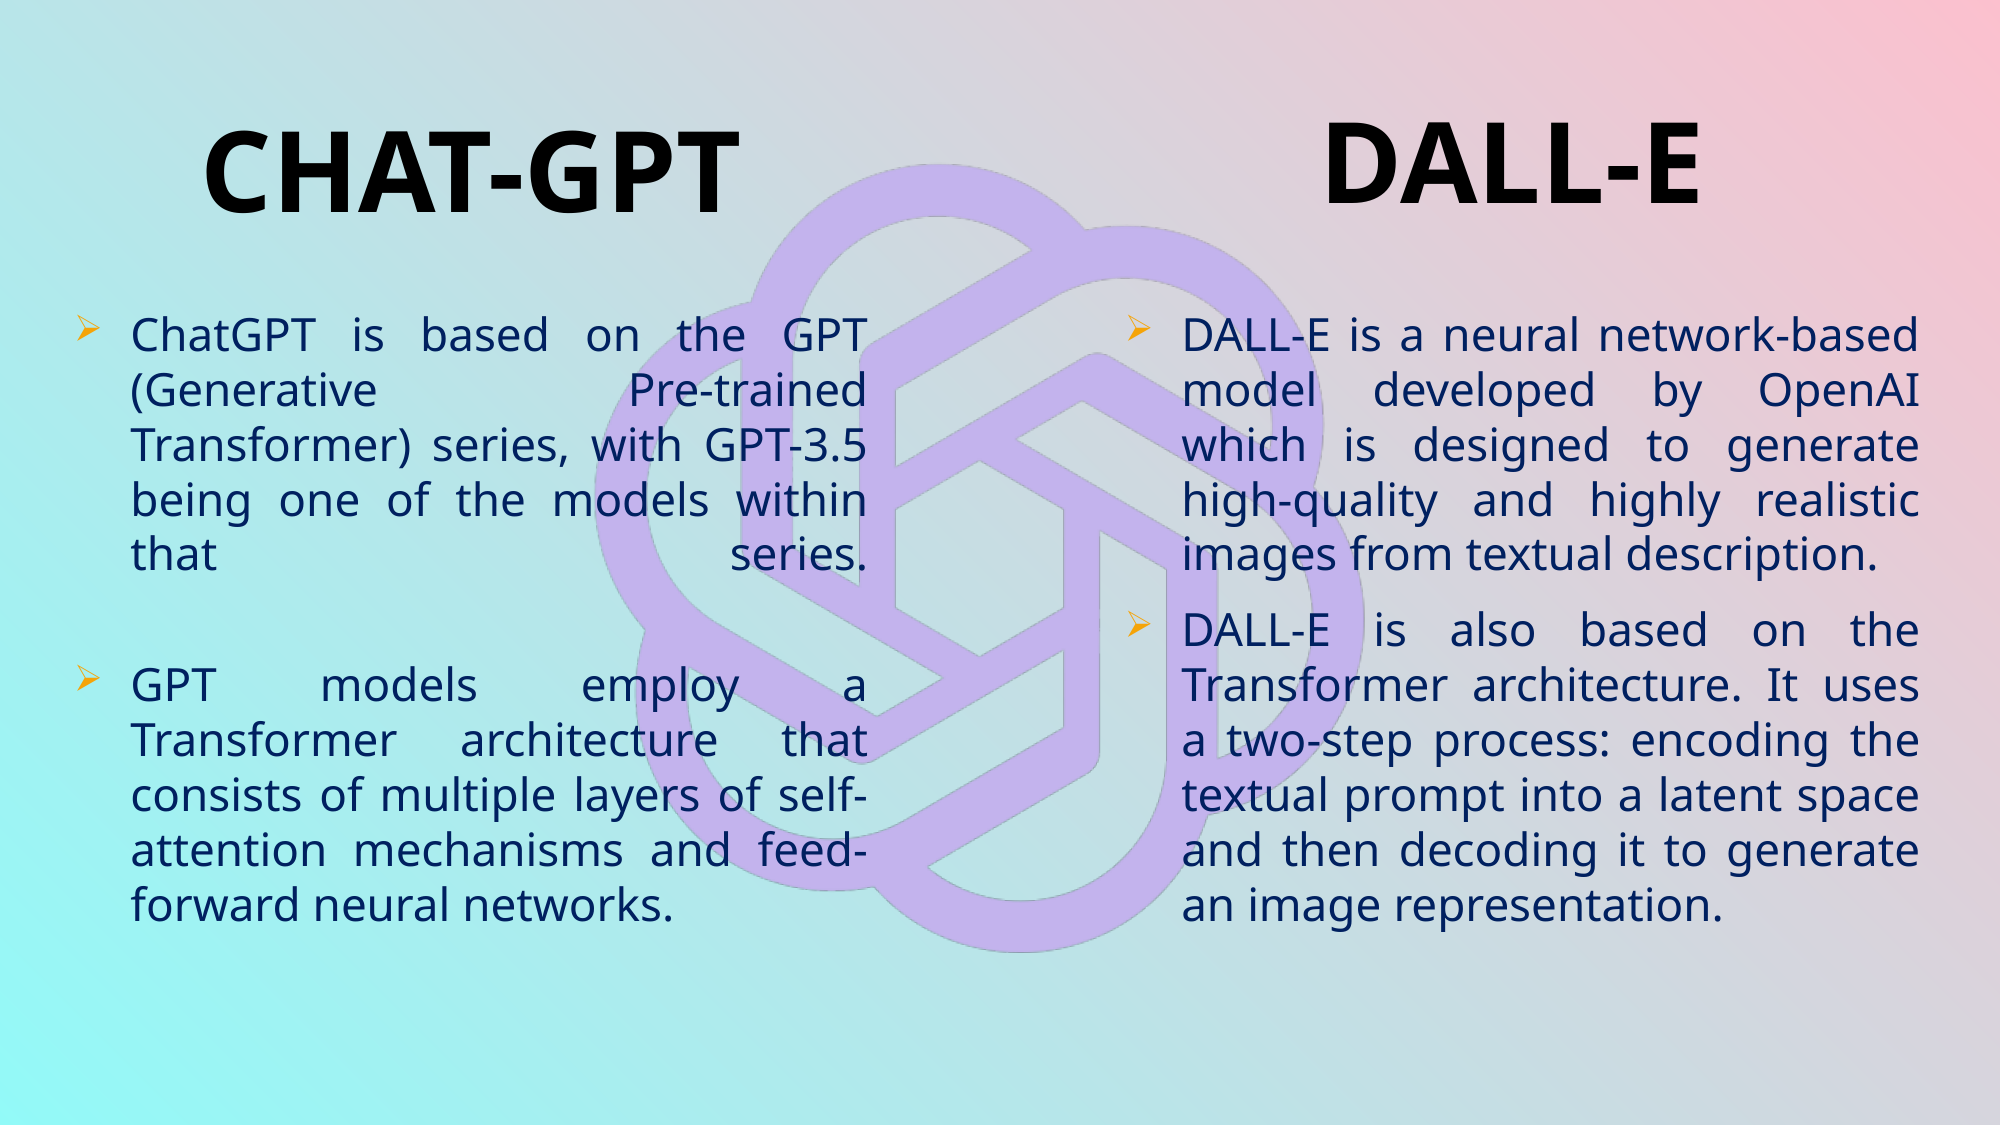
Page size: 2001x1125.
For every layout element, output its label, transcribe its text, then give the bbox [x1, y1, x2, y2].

text_box DALL-E [1621, 58, 1908, 276]
title CHAT-GPT [76, 58, 345, 276]
list ChatGPT is based on the GPT (Generative Pre-trained Transformer) series, with GPT-3.5 being one of the models within that series. GPT models employ a Transformer architecture that consists of multiple layers of self-attention mechanisms and feed-forward neural networks. [59, 297, 345, 1012]
list DALL-E is a neural network-based model developed by OpenAI which is designed to generate high-quality and highly realistic images from textual description. DALL-E is also based on the Transformer architecture. It uses a two-step process: encoding the textual prompt into a latent space and then decoding it to generate an image representation. [1621, 297, 1936, 1012]
picture [350, 0, 1616, 1125]
